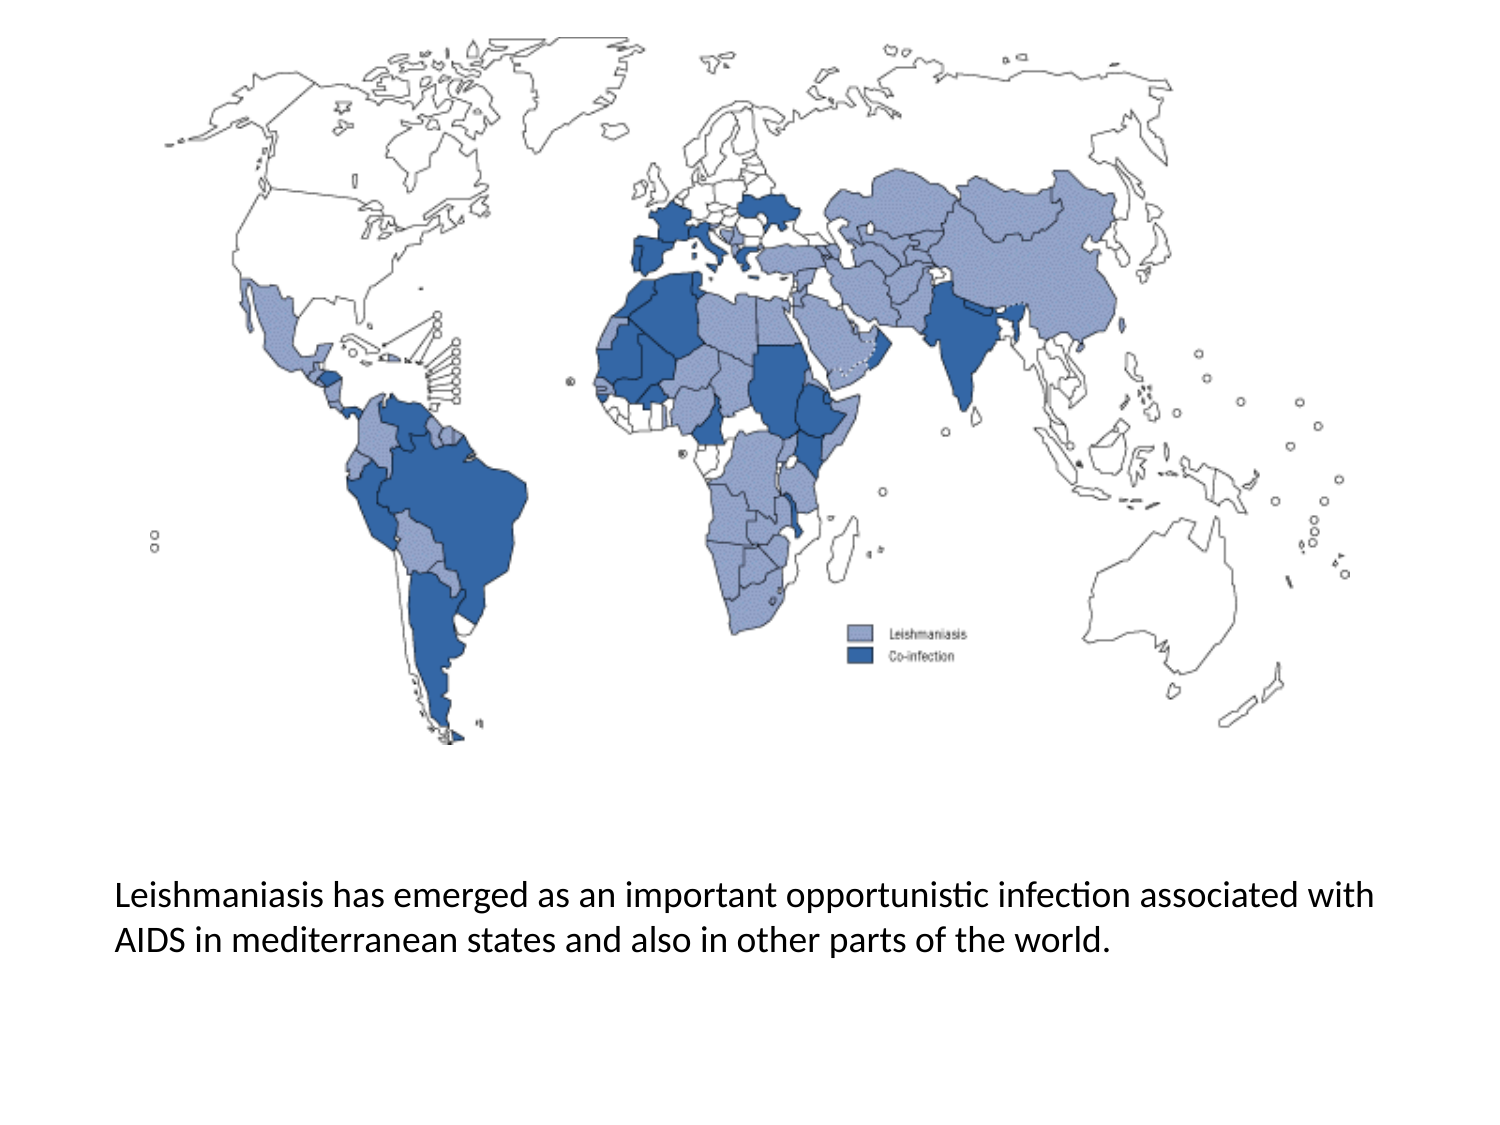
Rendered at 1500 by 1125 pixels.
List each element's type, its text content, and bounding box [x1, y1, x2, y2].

text_box Leishmaniasis has emerged as an important opportunistic infection associated with AIDS in mediterranean states and also in other parts of the world. [99, 862, 1450, 968]
picture [149, 37, 1351, 745]
